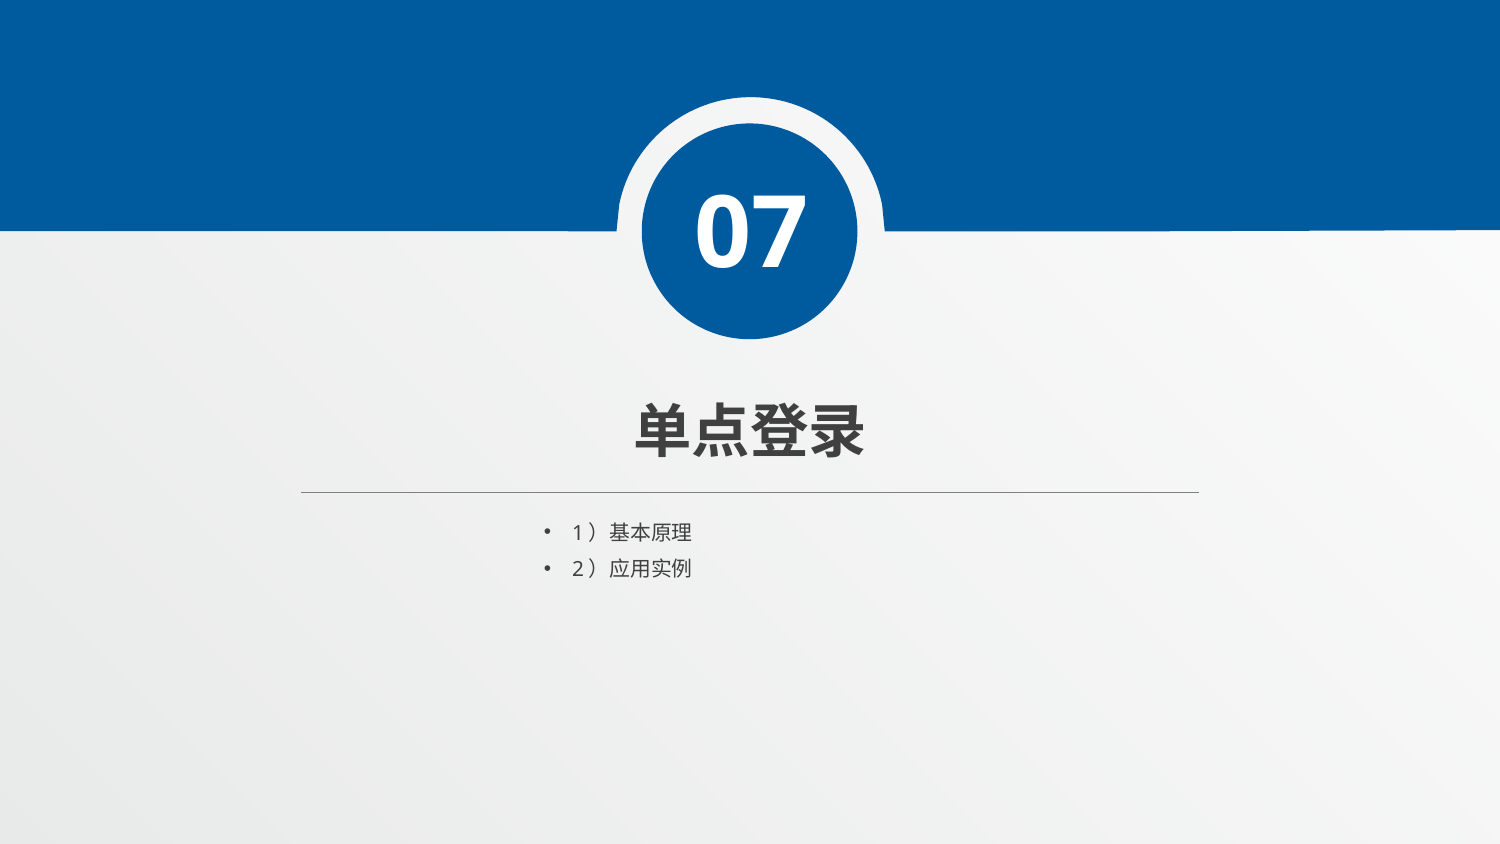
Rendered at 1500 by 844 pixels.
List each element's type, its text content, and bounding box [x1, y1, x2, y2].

text_box 2）应用实例 [532, 545, 987, 587]
text_box 单点登录 [484, 386, 1016, 472]
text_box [641, 123, 858, 340]
text_box [0, 0, 1500, 234]
text_box 1）基本原理 [532, 508, 1058, 550]
